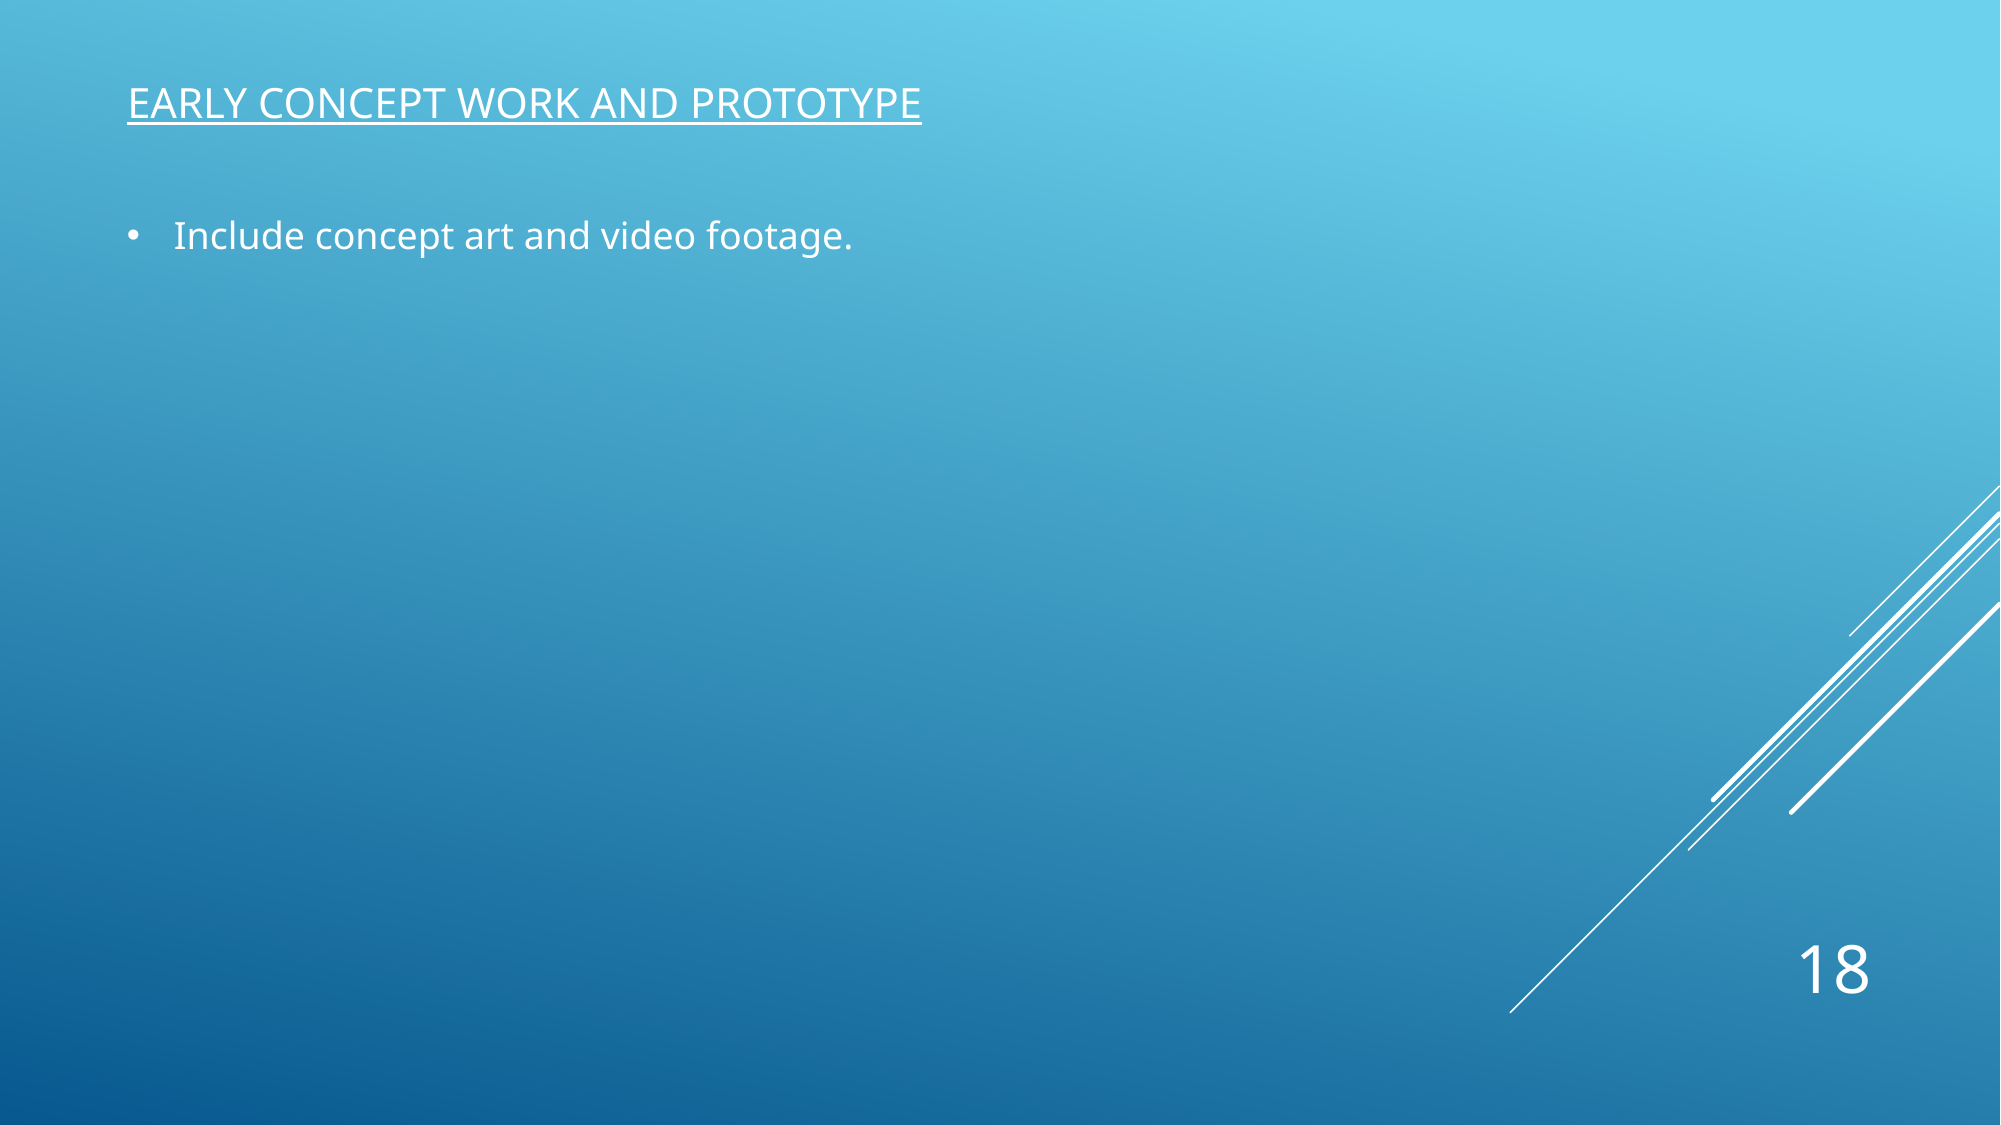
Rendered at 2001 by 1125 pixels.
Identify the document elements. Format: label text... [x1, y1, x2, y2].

title Early concept work and Prototype [112, 59, 1513, 144]
text_box Include concept art and video footage. [112, 205, 1860, 310]
slide_number 18 [1700, 915, 1888, 1025]
